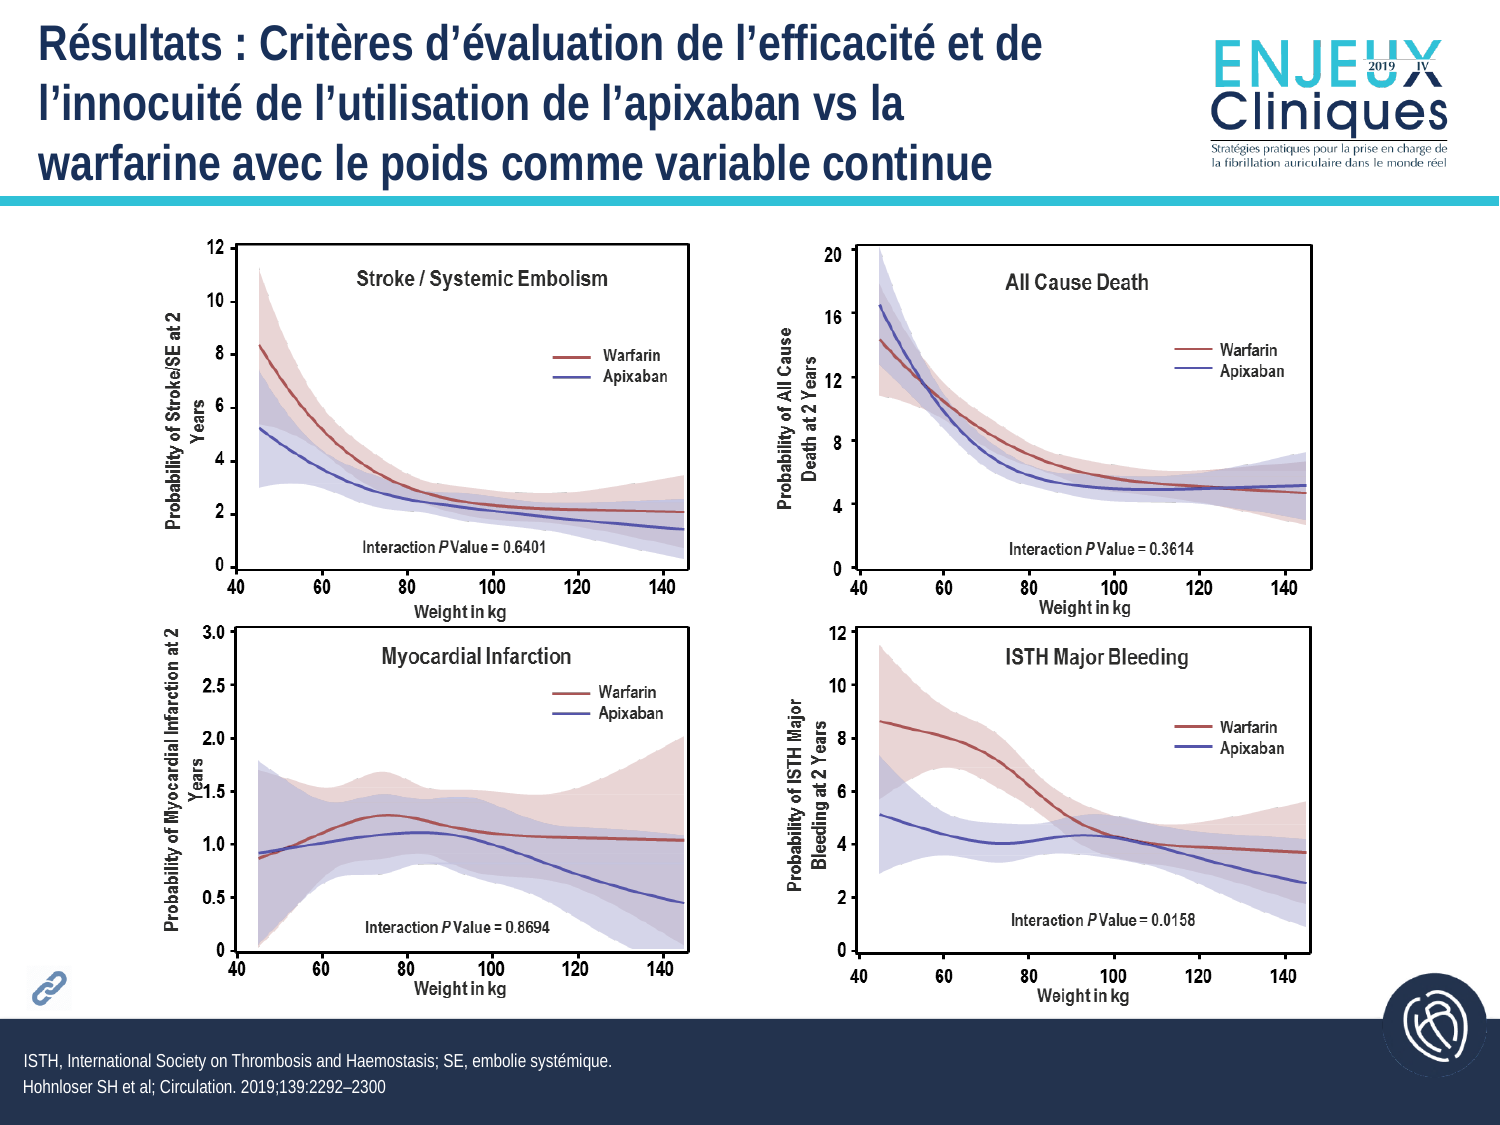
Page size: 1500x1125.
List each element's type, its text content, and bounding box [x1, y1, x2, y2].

text_box [0, 1018, 1500, 1125]
picture [146, 226, 1327, 1017]
picture [1204, 33, 1451, 174]
text_box Résultats : Critères d’évaluation de l’efficacité et de l’innocuité de l’utilisation de l’apixaban vs la warfarine avec le poids comme variable continue [23, 2, 1098, 198]
text_box Hohnloser SH et al; Circulation. 2019;139:2292–2300 [8, 1067, 1003, 1105]
text_box ISTH, International Society on Thrombosis and Haemostasis; SE, embolie systémique. [8, 1040, 1369, 1079]
picture [26, 965, 72, 1011]
picture [1374, 965, 1493, 1084]
